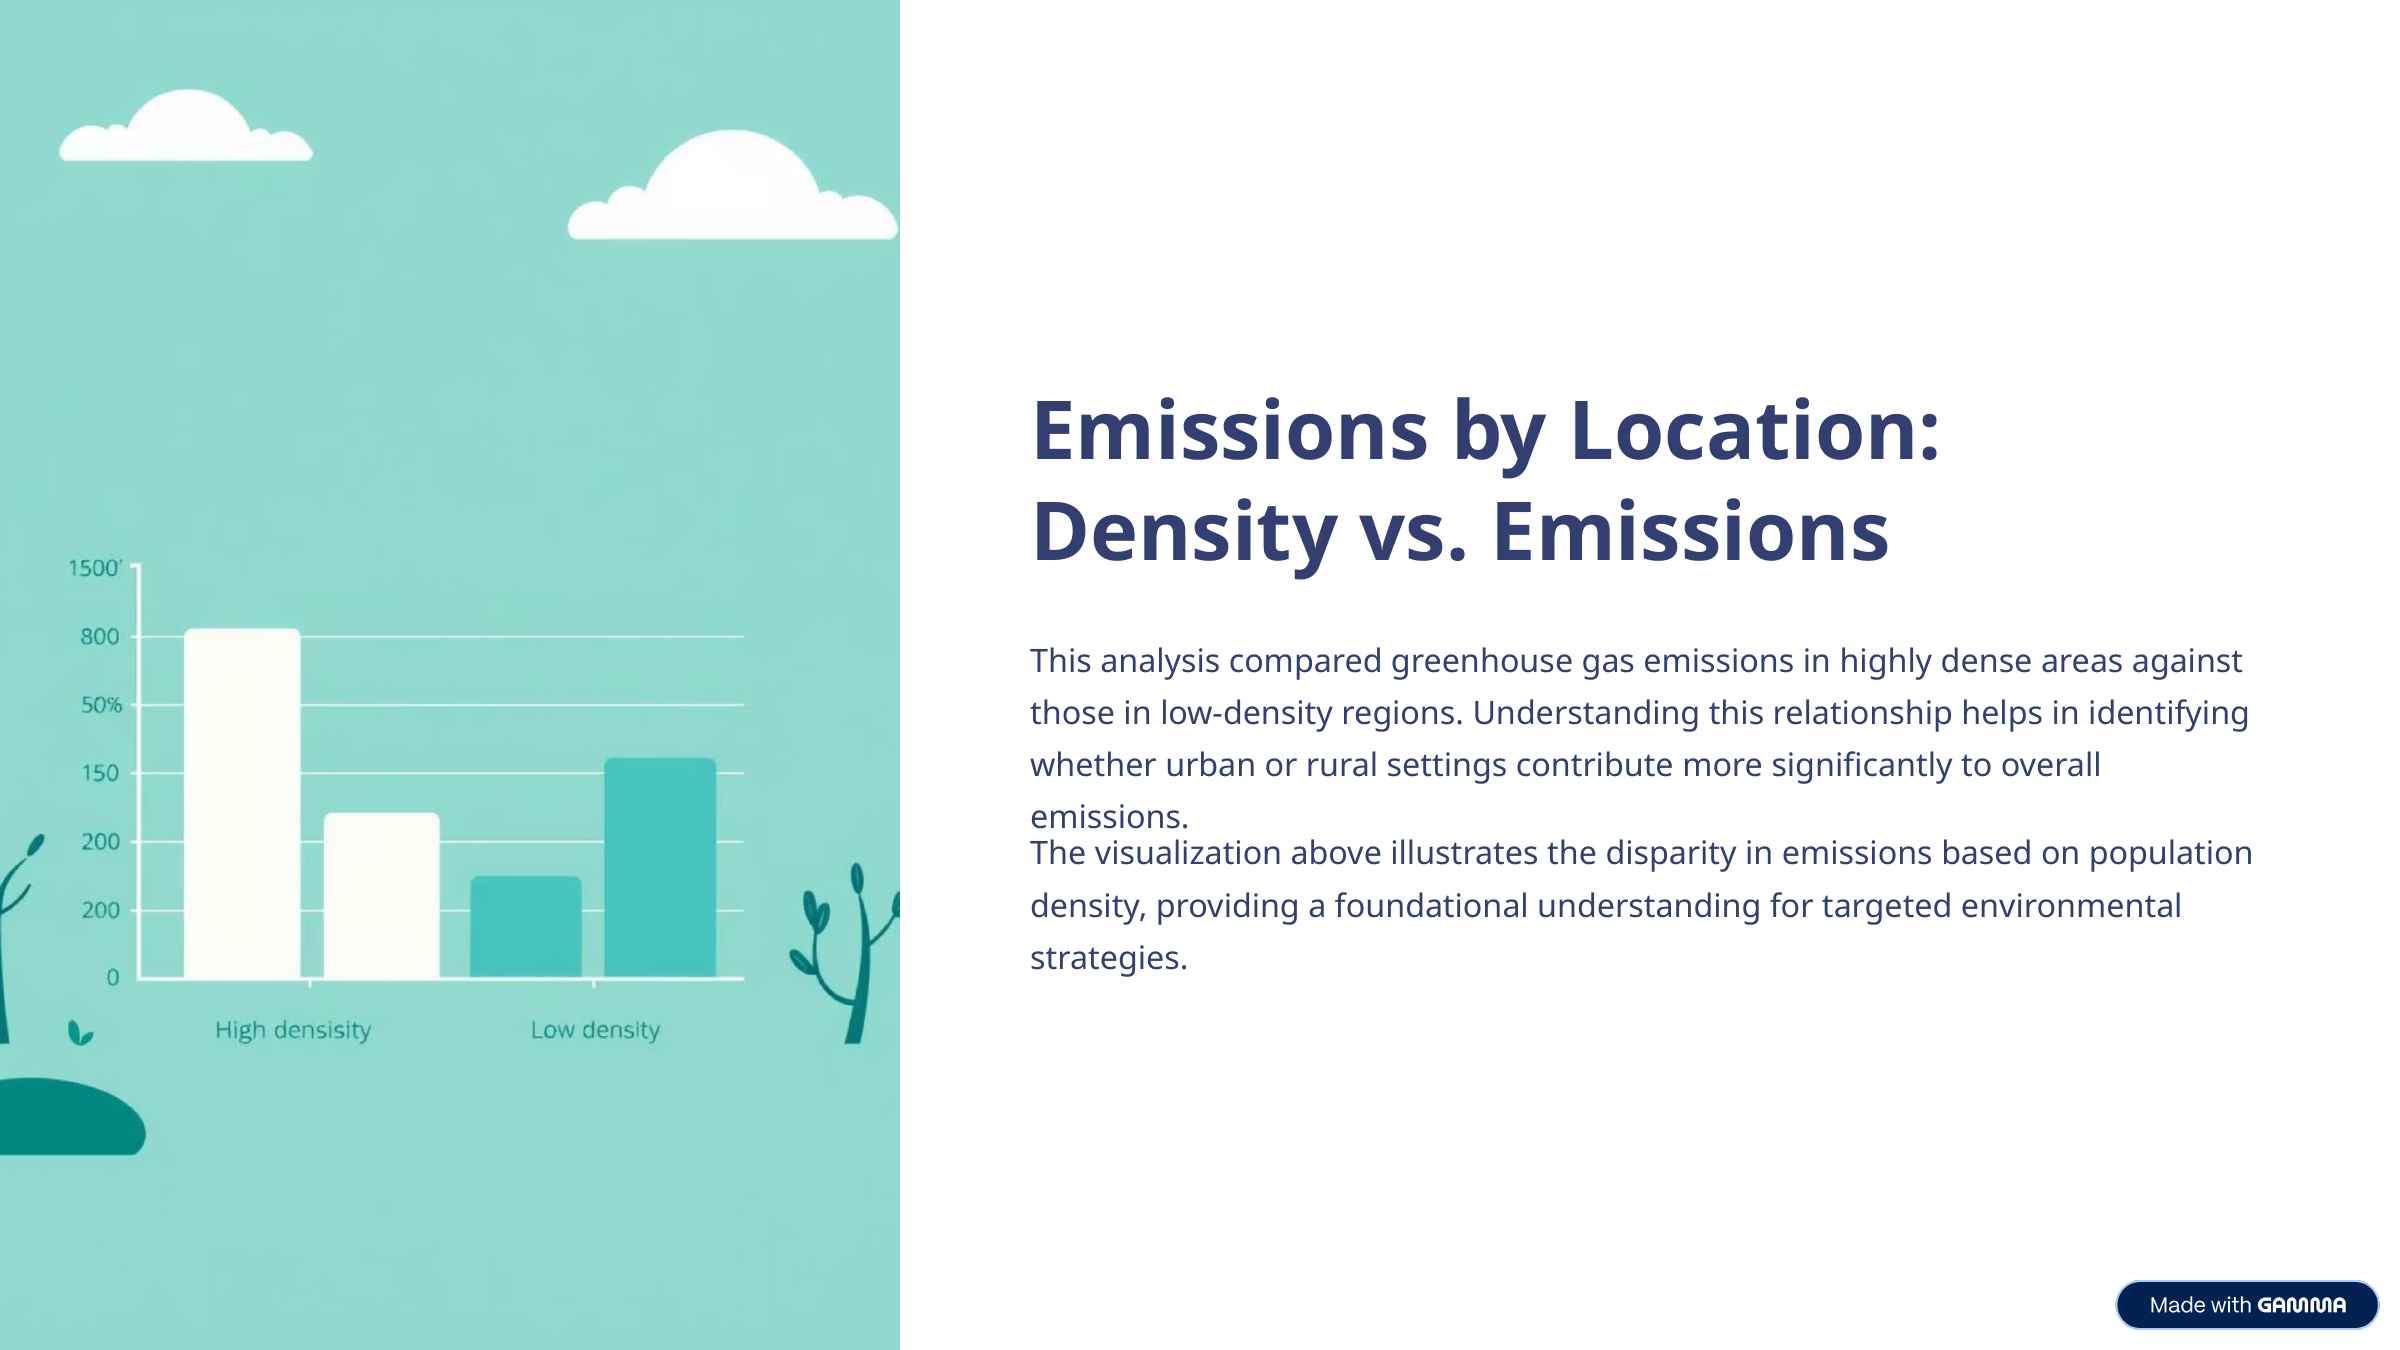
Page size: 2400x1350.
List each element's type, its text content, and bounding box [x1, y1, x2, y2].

text_box This analysis compared greenhouse gas emissions in highly dense areas against those in low-density regions. Understanding this relationship helps in identifying whether urban or rural settings contribute more significantly to overall emissions. [1030, 626, 2270, 783]
picture [0, 0, 900, 1350]
picture [2106, 1271, 2389, 1339]
text_box The visualization above illustrates the disparity in emissions based on population density, providing a foundational understanding for targeted environmental strategies. [1030, 819, 2270, 976]
text_box Emissions by Location: Density vs. Emissions [1030, 374, 2270, 578]
